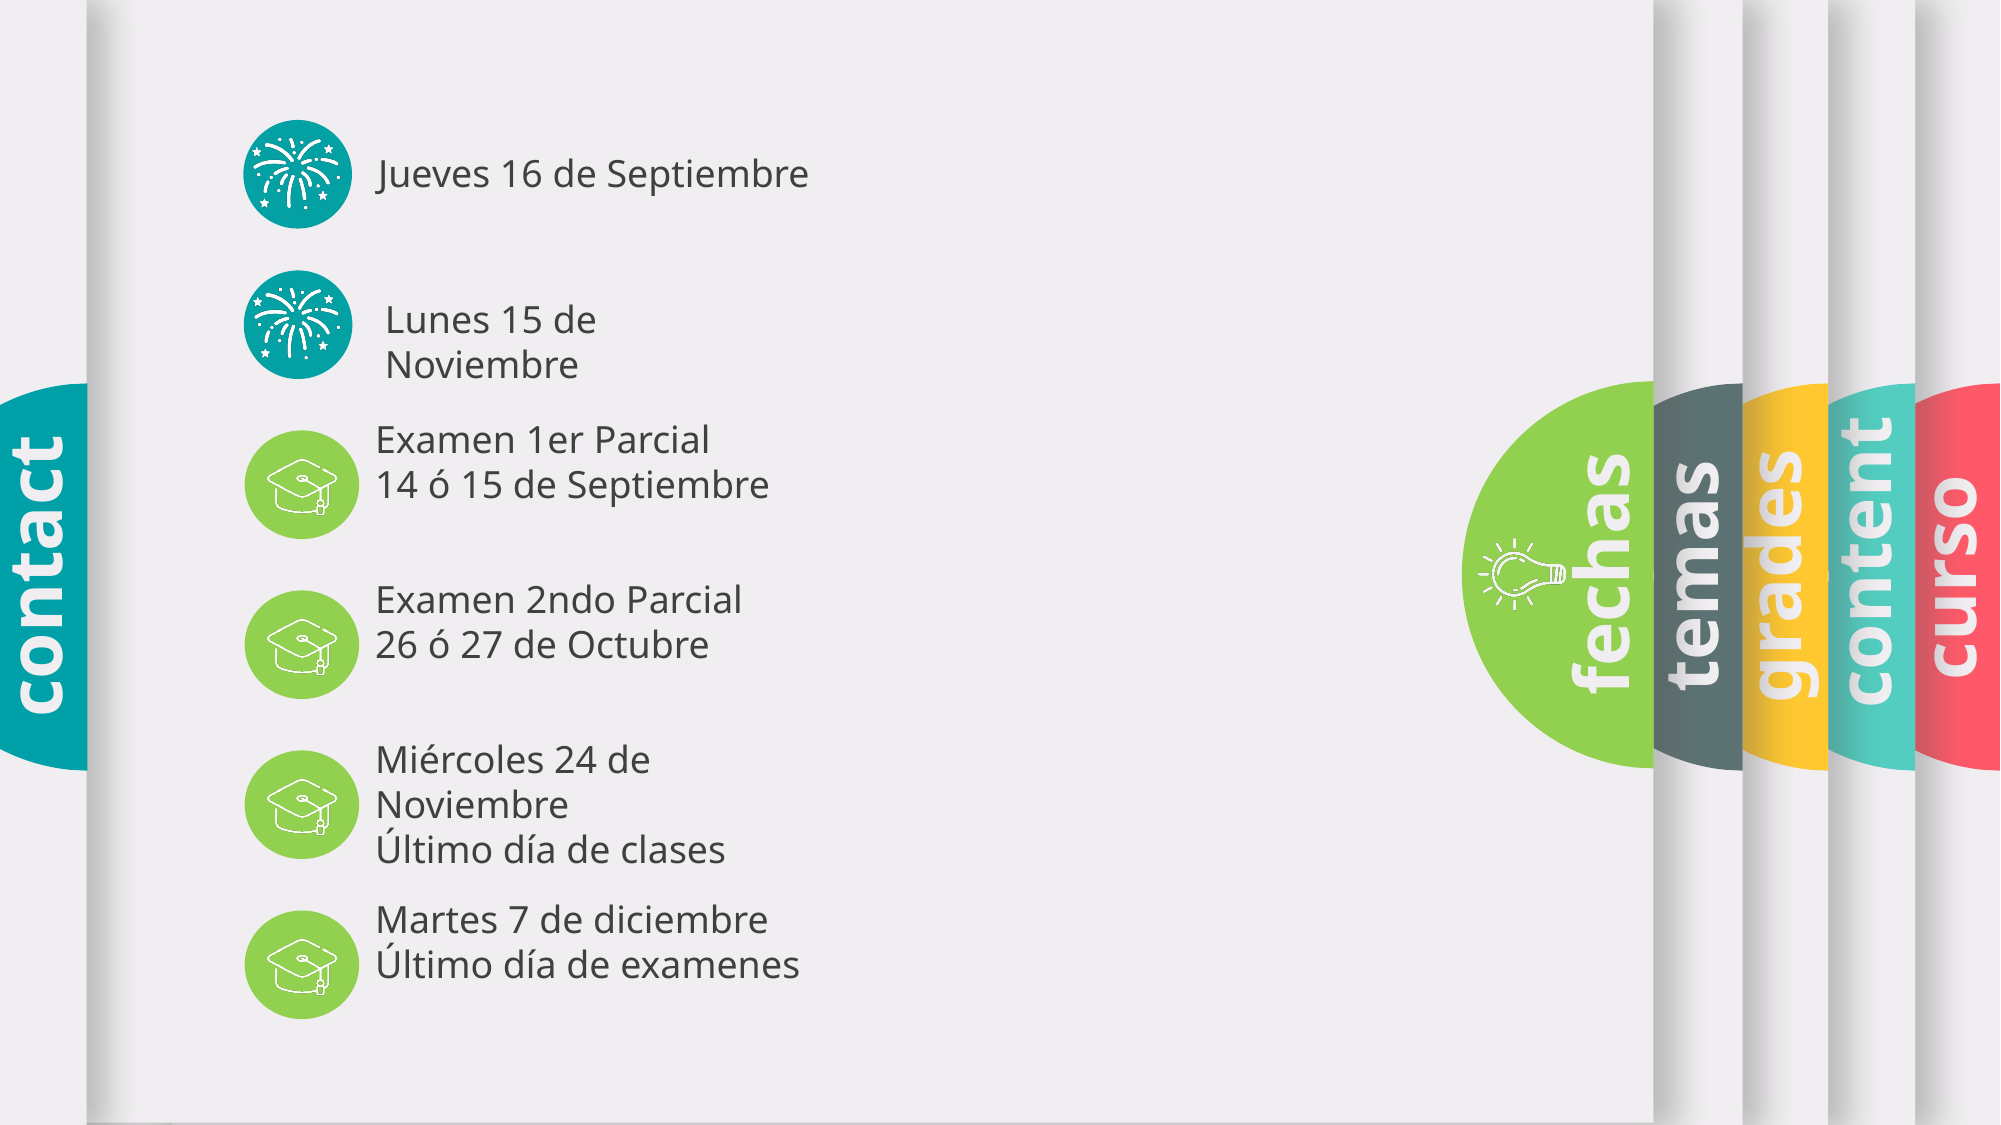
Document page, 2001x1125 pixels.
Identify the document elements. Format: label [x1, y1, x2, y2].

text_box [243, 270, 764, 380]
text_box [243, 119, 851, 229]
text_box [1916, 0, 2000, 1125]
text_box [1829, 0, 1916, 1125]
text_box [244, 568, 832, 700]
text_box [244, 728, 832, 860]
text_box [172, 0, 1743, 1125]
text_box [88, 0, 1654, 1123]
text_box [0, 0, 88, 1125]
text_box [244, 888, 832, 1020]
text_box [244, 408, 832, 540]
text_box [1743, 0, 1829, 1125]
